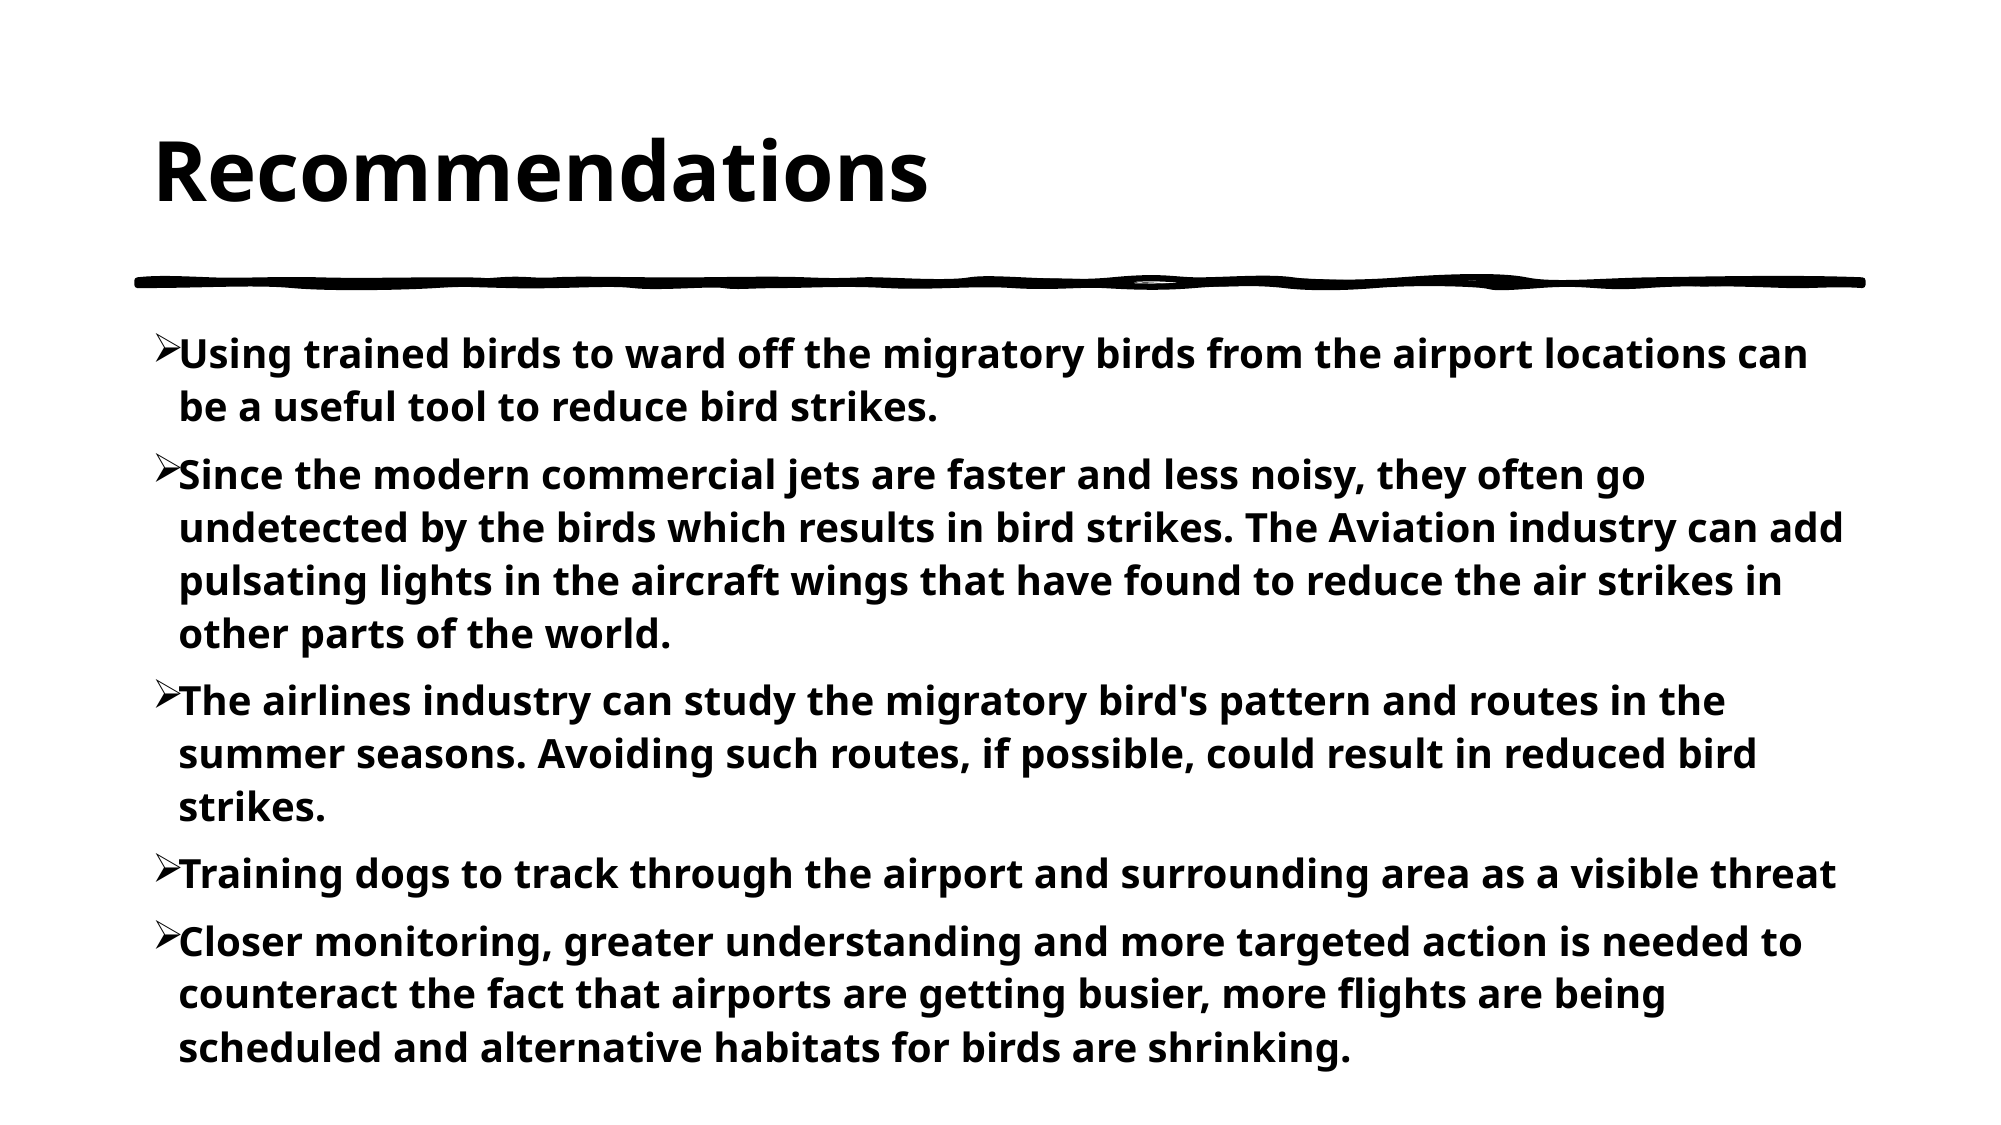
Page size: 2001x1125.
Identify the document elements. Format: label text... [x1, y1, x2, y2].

list Using trained birds to ward off the migratory birds from the airport locations can be a useful tool to reduce bird strikes. Since the modern commercial jets are faster and less noisy, they often go undetected by the birds which results in bird strikes. The Aviation industry can add pulsating lights in the aircraft wings that have found to reduce the air strikes in other parts of the world. The airlines industry can study the migratory bird's pattern and routes in the summer seasons. Avoiding such routes, if possible, could result in reduced bird strikes. Training dogs to track through the airport and surrounding area as a visible threat Closer monitoring, greater understanding and more targeted action is needed to counteract the fact that airports are getting busier, more flights are being scheduled and alternative habitats for birds are shrinking. [137, 316, 1863, 1081]
title Recommendations [137, 59, 1863, 278]
